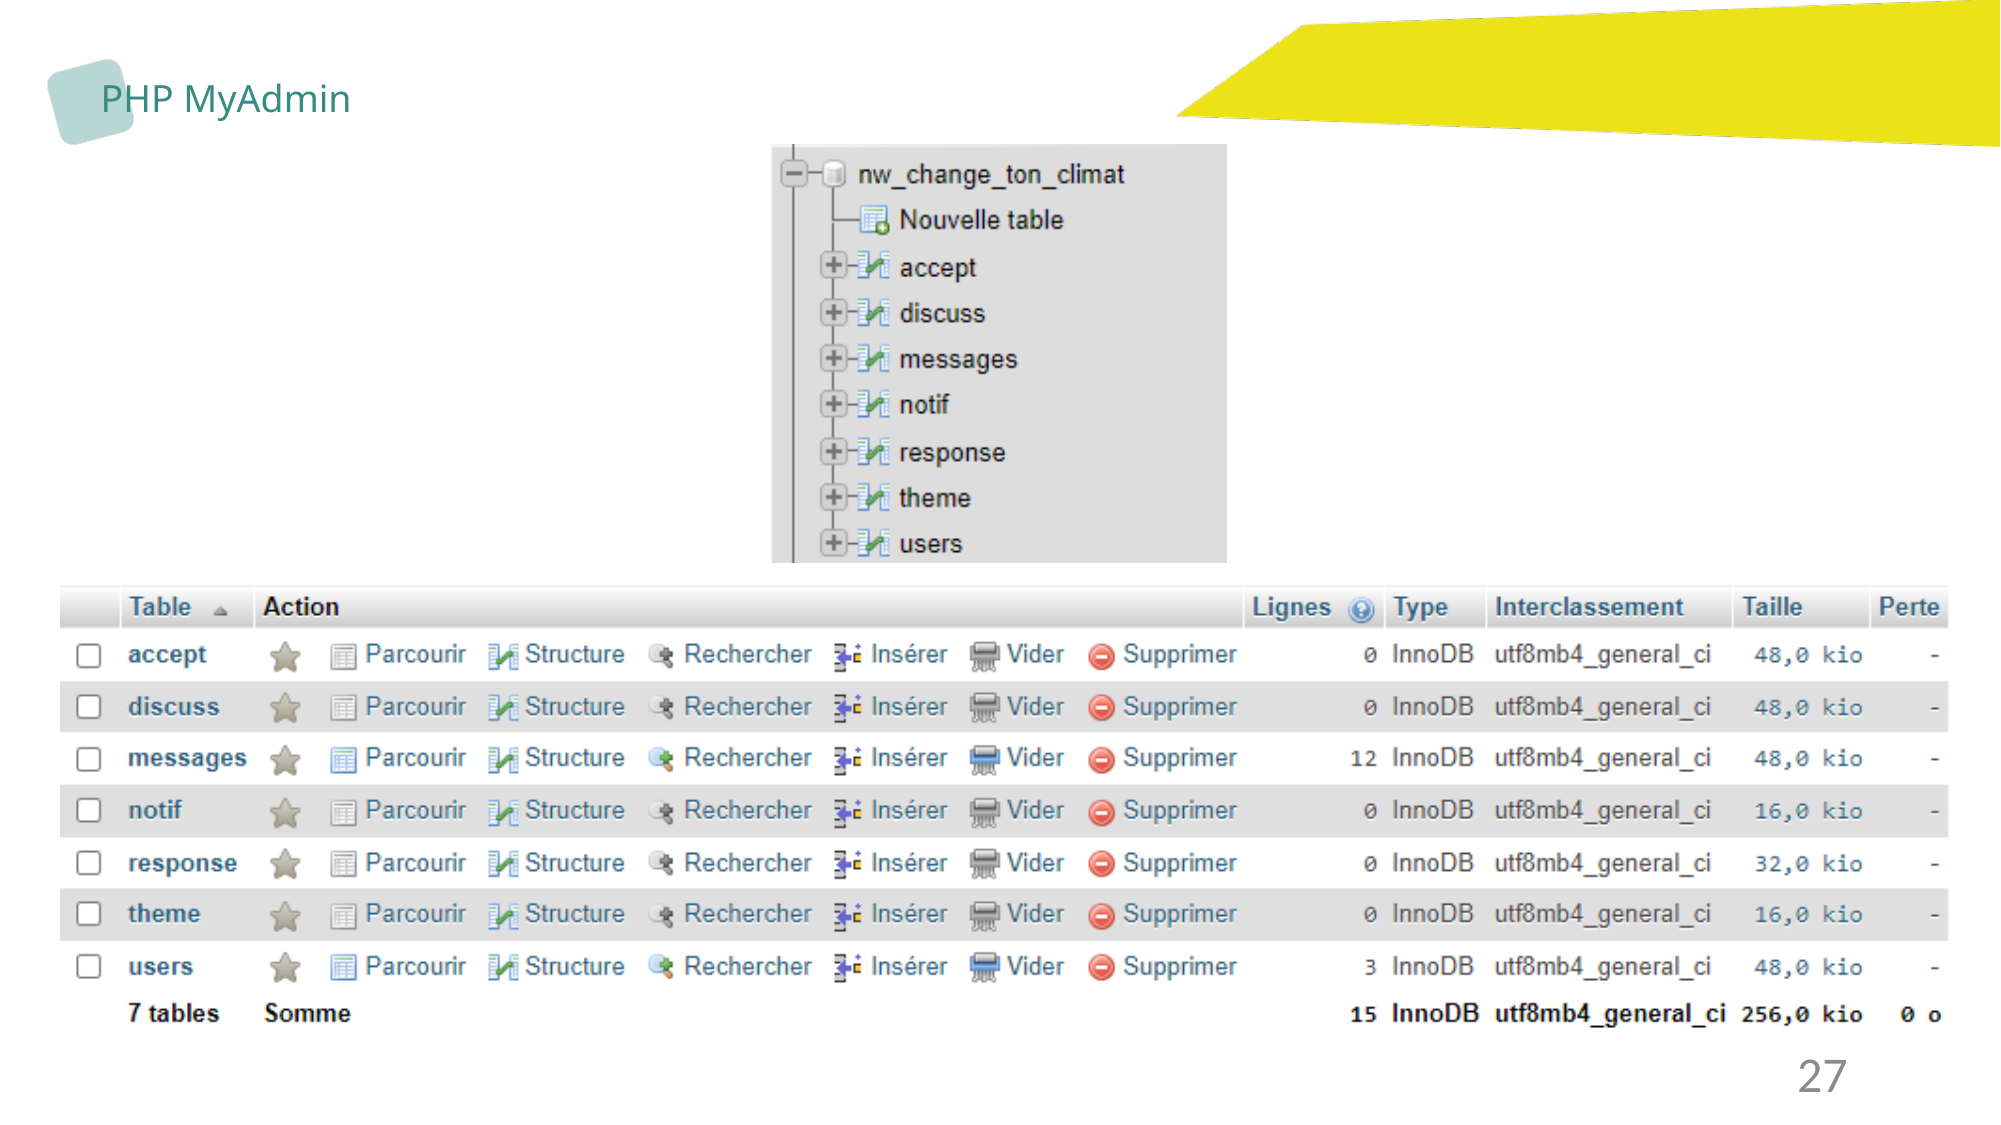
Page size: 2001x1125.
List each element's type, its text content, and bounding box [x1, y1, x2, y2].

picture [60, 582, 1958, 1043]
slide_number 27 [1412, 1043, 1863, 1103]
text_box PHP MyAdmin [134, 67, 367, 128]
picture [47, 59, 134, 145]
picture [771, 0, 2000, 563]
